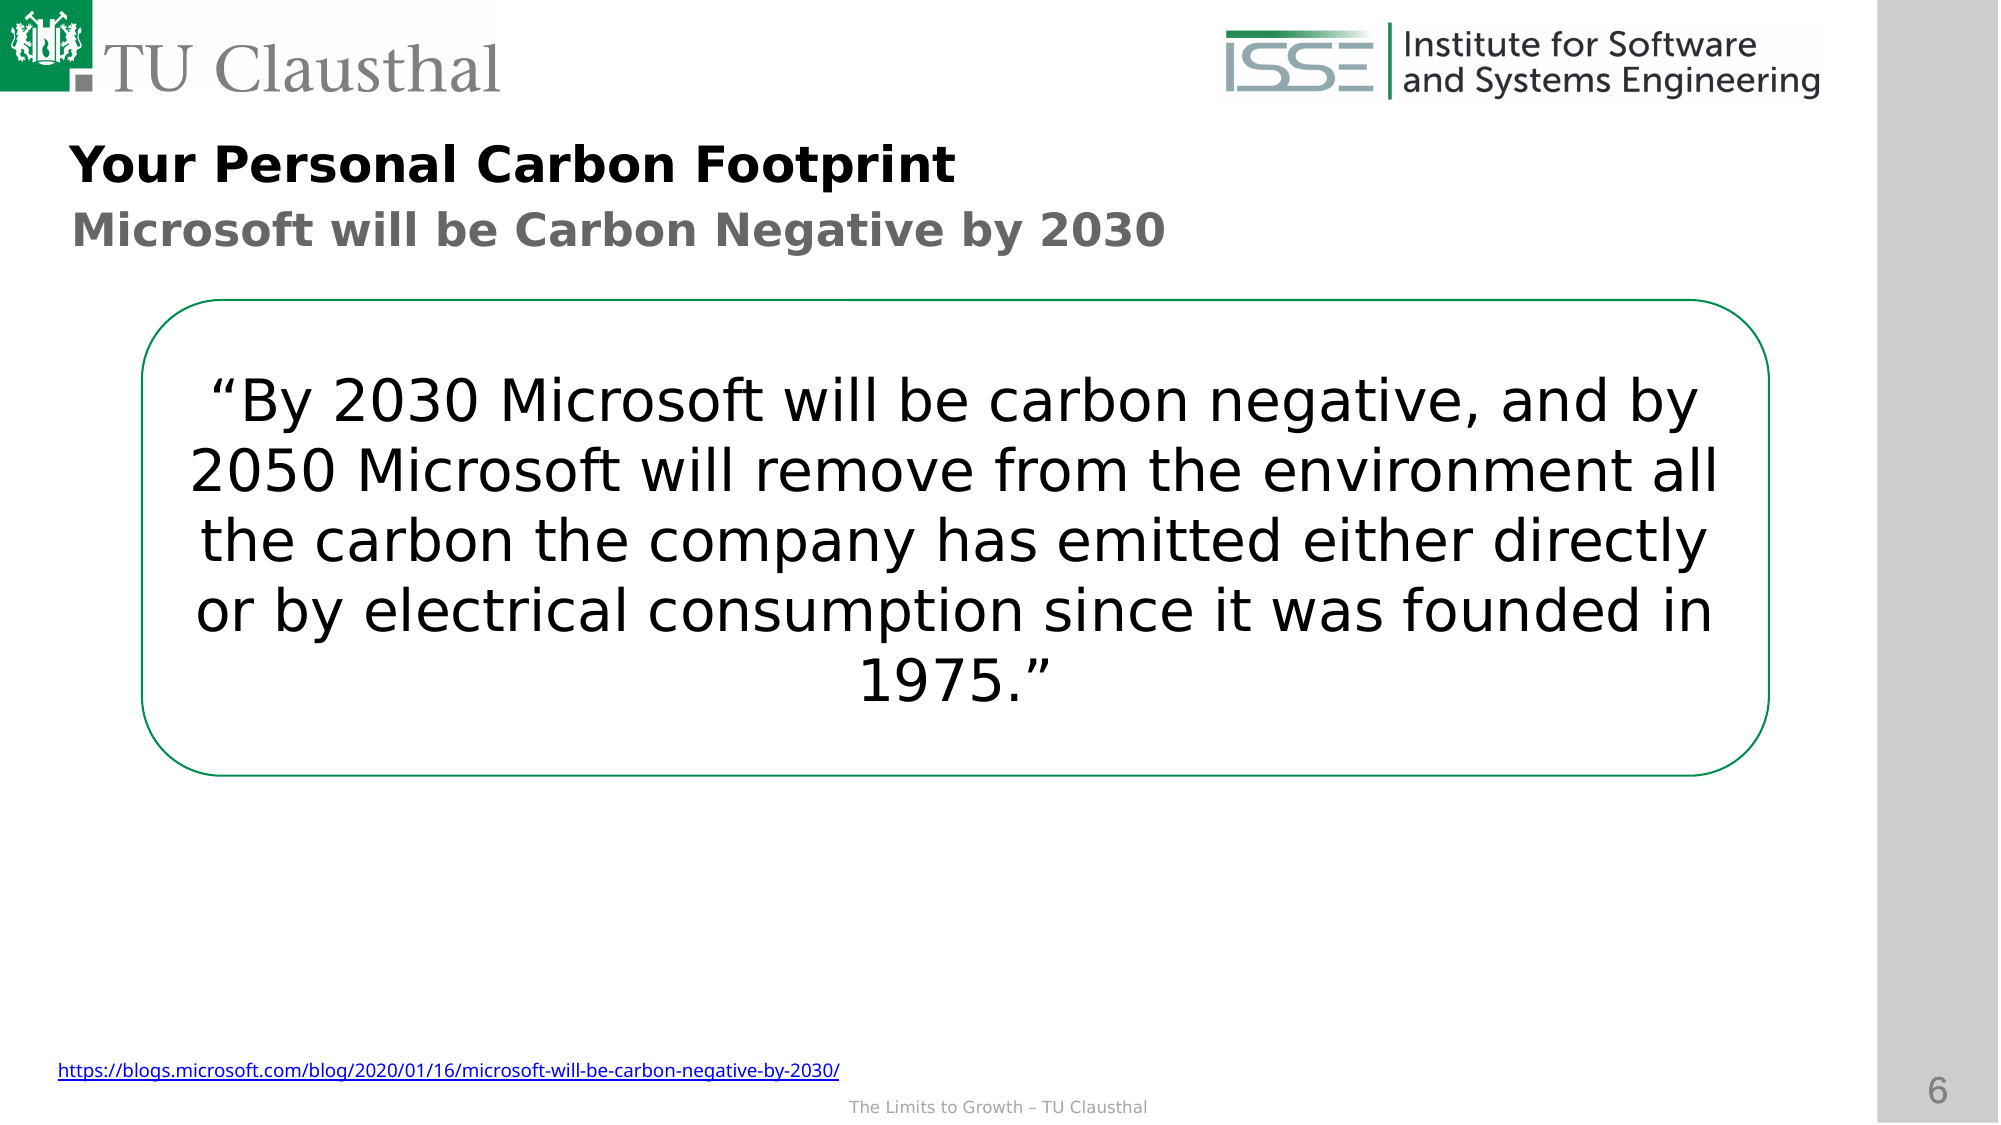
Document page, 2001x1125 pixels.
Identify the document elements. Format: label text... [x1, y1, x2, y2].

picture [0, 0, 500, 92]
text_box https://blogs.microsoft.com/blog/2020/01/16/microsoft-will-be-carbon-negative-by-2030/ [43, 1051, 1104, 1092]
text_box Microsoft will be Carbon Negative by 2030 [70, 188, 1769, 269]
picture [1218, 22, 1825, 106]
text_box Your Personal Carbon Footprint [54, 125, 1817, 206]
text_box “By 2030 Microsoft will be carbon negative, and by 2050 Microsoft will remove from the environment all the carbon the company has emitted either directly or by electrical consumption since it was founded in 1975.” [140, 298, 1770, 777]
